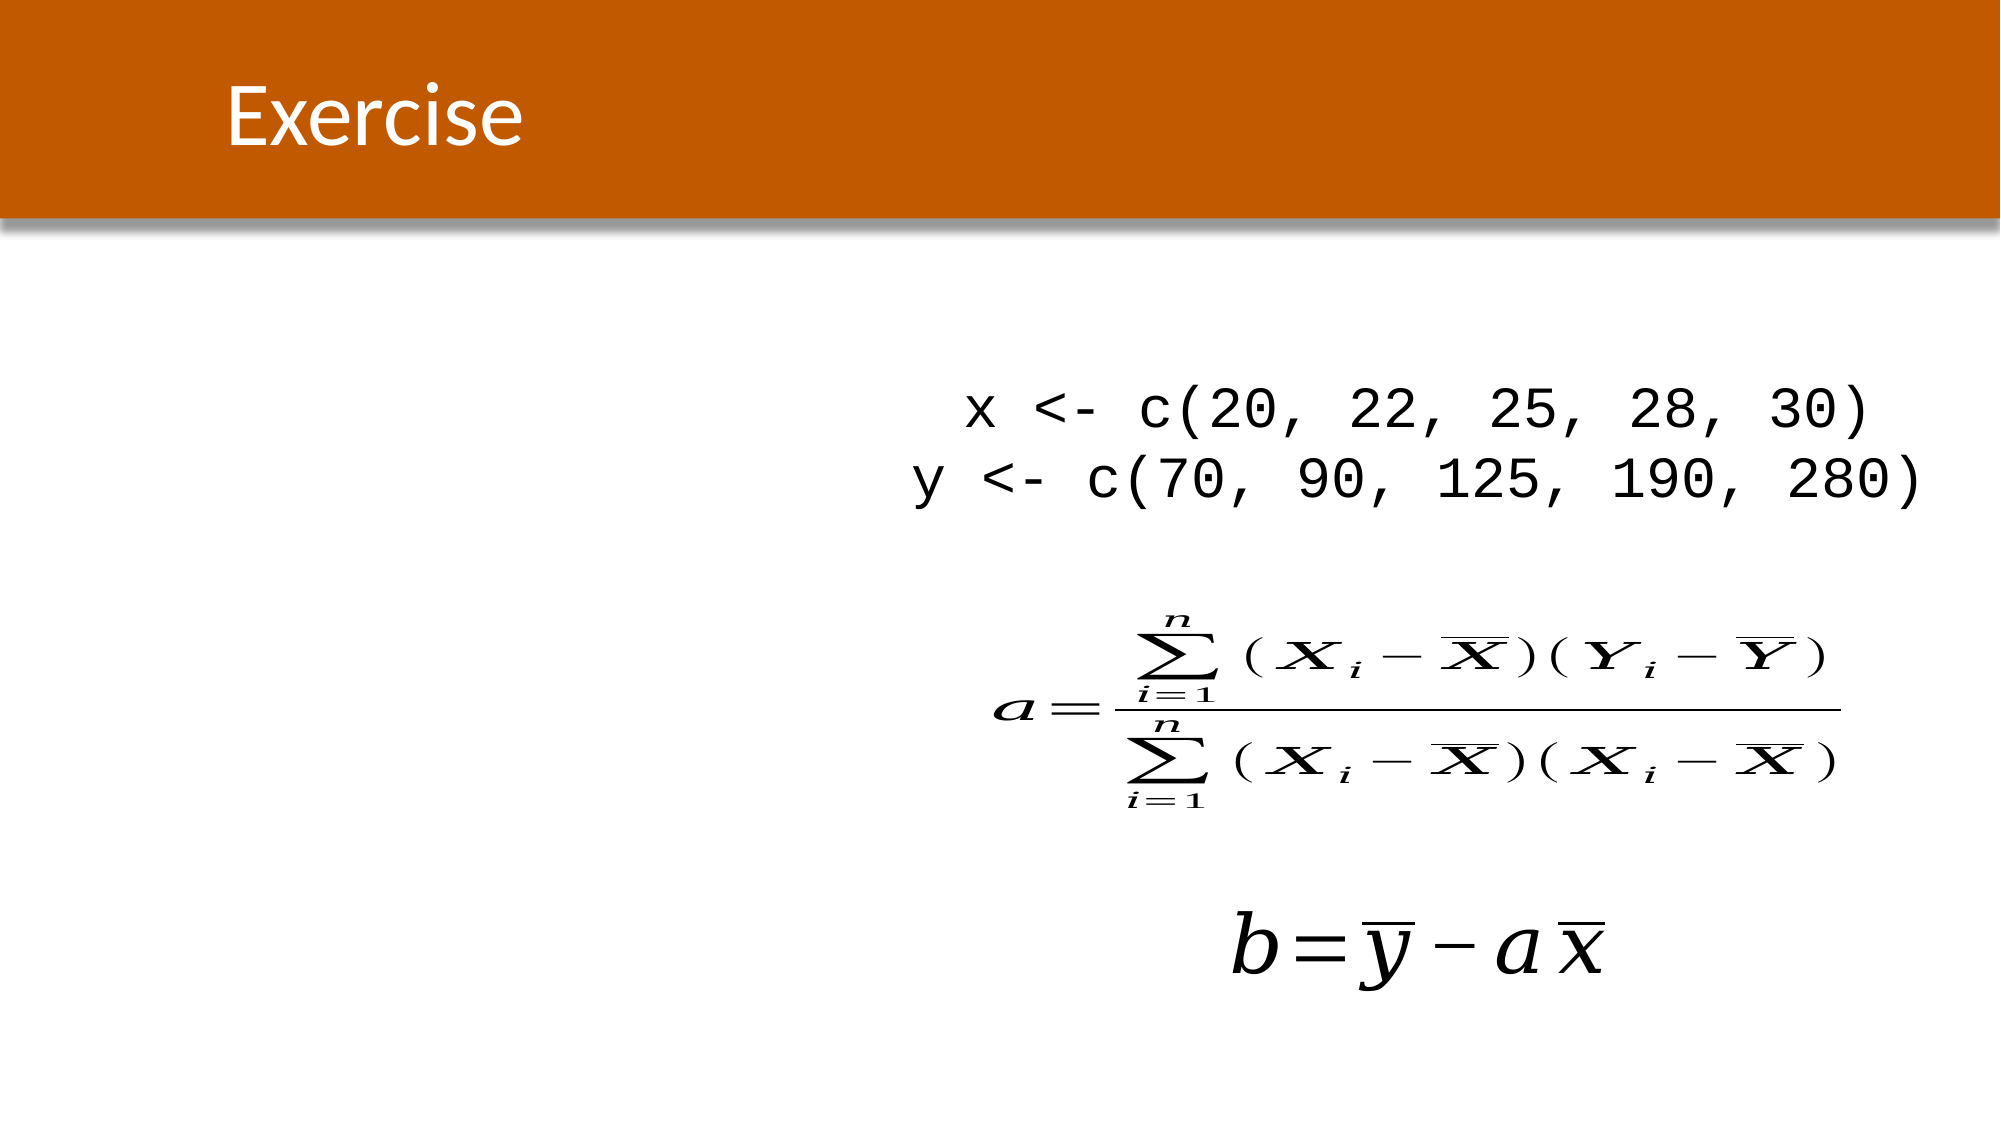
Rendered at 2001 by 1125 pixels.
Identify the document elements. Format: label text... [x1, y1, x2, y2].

text_box Exercise [210, 17, 2000, 201]
text_box [0, 0, 2000, 219]
text_box x <- c(20, 22, 25, 28, 30) y <- c(70, 90, 125, 190, 280) [896, 361, 1942, 517]
